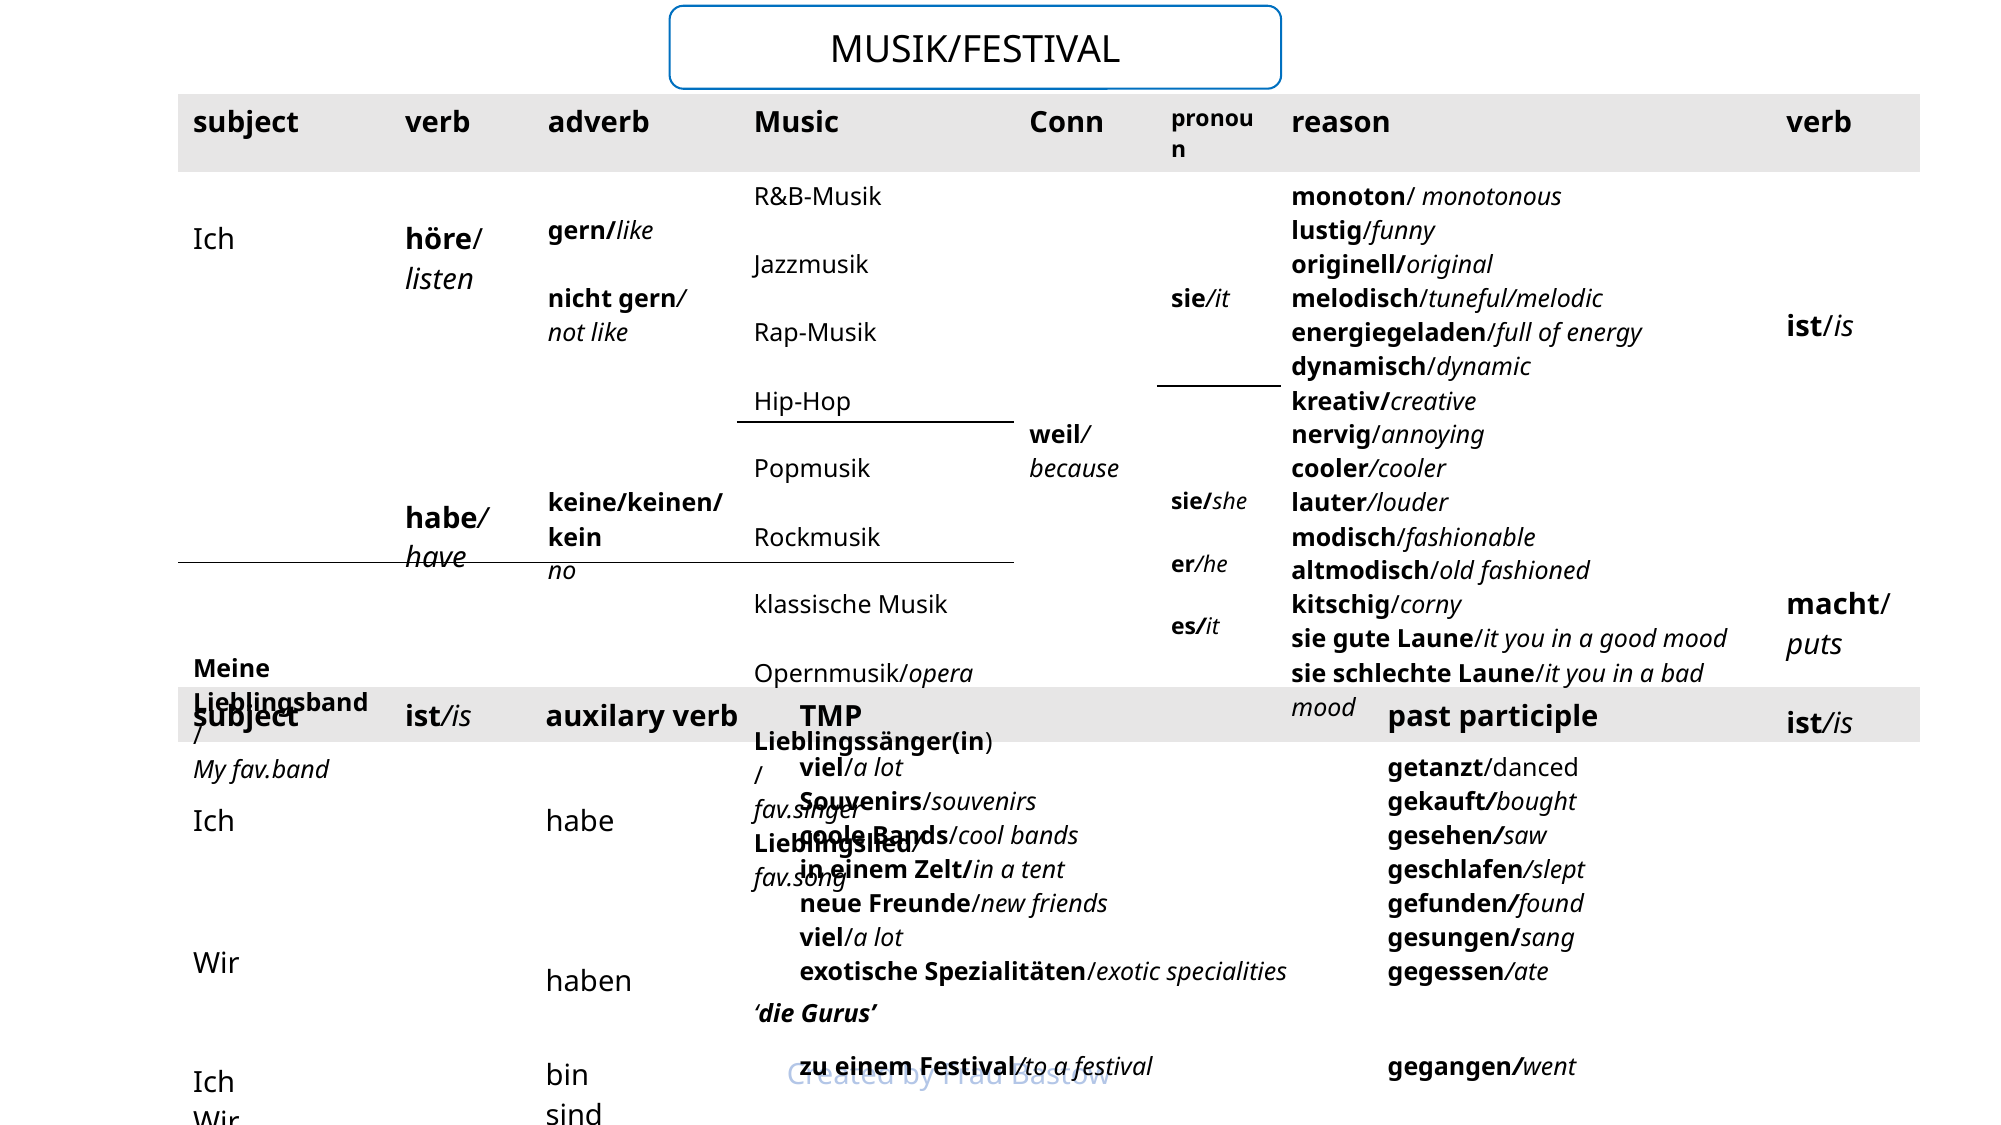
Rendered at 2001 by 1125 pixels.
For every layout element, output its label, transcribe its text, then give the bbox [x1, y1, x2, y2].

table_cell höre/ listen habe/ have ist/is [390, 571, 533, 1037]
table_header Conn [1014, 94, 1156, 172]
table_header adverb [533, 94, 739, 172]
table_header reason [1276, 94, 1771, 172]
table_cell sie/it sie/she er/he es/it [1156, 393, 1276, 1037]
table_cell zu einem Festival/to a festival [785, 1037, 1373, 1125]
table_cell Ich Wir Ich Wir [178, 1037, 531, 1125]
table_header verb [1771, 94, 1920, 172]
table_cell gern/like nicht gern/ not like keine/keinen/ kein no [533, 571, 739, 1037]
table_cell sie/it sie/she er/he es/it [1156, 172, 1276, 385]
table_header verb [390, 94, 533, 172]
table_cell Ich Meine Lieblingsband/ My fav.band [178, 172, 390, 562]
table_header pronoun [1156, 94, 1276, 172]
table_cell bin sind [531, 1037, 785, 1125]
table_cell R&B-Musik Jazzmusik Rap-Musik Hip-Hop Popmusik Rockmusik klassische Musik Opernmusik/opera Lieblingssänger(in)/ fav.singer Lieblingslied/ fav.song ‘die Gurus’ [739, 568, 1014, 1037]
table_cell ist/is macht/ puts ist/is [1771, 172, 1920, 1037]
table_cell höre/ listen habe/ have ist/is [390, 172, 533, 561]
table_cell Ich Meine Lieblingsband/ My fav.band [178, 570, 390, 1037]
table_cell monoton/ monotonous lustig/funny originell/original melodisch/tuneful/melodic energiegeladen/full of energy dynamisch/dynamic kreativ/creative nervig/annoying cooler/cooler lauter/louder modisch/fashionable altmodisch/old fashioned kitschig/corny sie gute Laune/it you in a good mood sie schlechte Laune/it you in a bad mood [1276, 172, 1771, 1037]
table_cell R&B-Musik Jazzmusik Rap-Musik Hip-Hop Popmusik Rockmusik klassische Musik Opernmusik/opera Lieblingssänger(in)/ fav.singer Lieblingslied/ fav.song ‘die Gurus’ [739, 172, 1014, 421]
table_header Music [739, 94, 1014, 172]
table_cell gegangen/went [1373, 1037, 1920, 1125]
table_cell gern/like nicht gern/ not like keine/keinen/ kein no [533, 172, 739, 561]
table_header subject [178, 94, 390, 172]
text_box MUSIK/FESTIVAL [669, 5, 1282, 89]
table_cell weil/ because [1014, 172, 1156, 1037]
table_cell R&B-Musik Jazzmusik Rap-Musik Hip-Hop Popmusik Rockmusik klassische Musik Opernmusik/opera Lieblingssänger(in)/ fav.singer Lieblingslied/ fav.song ‘die Gurus’ [739, 428, 1014, 562]
